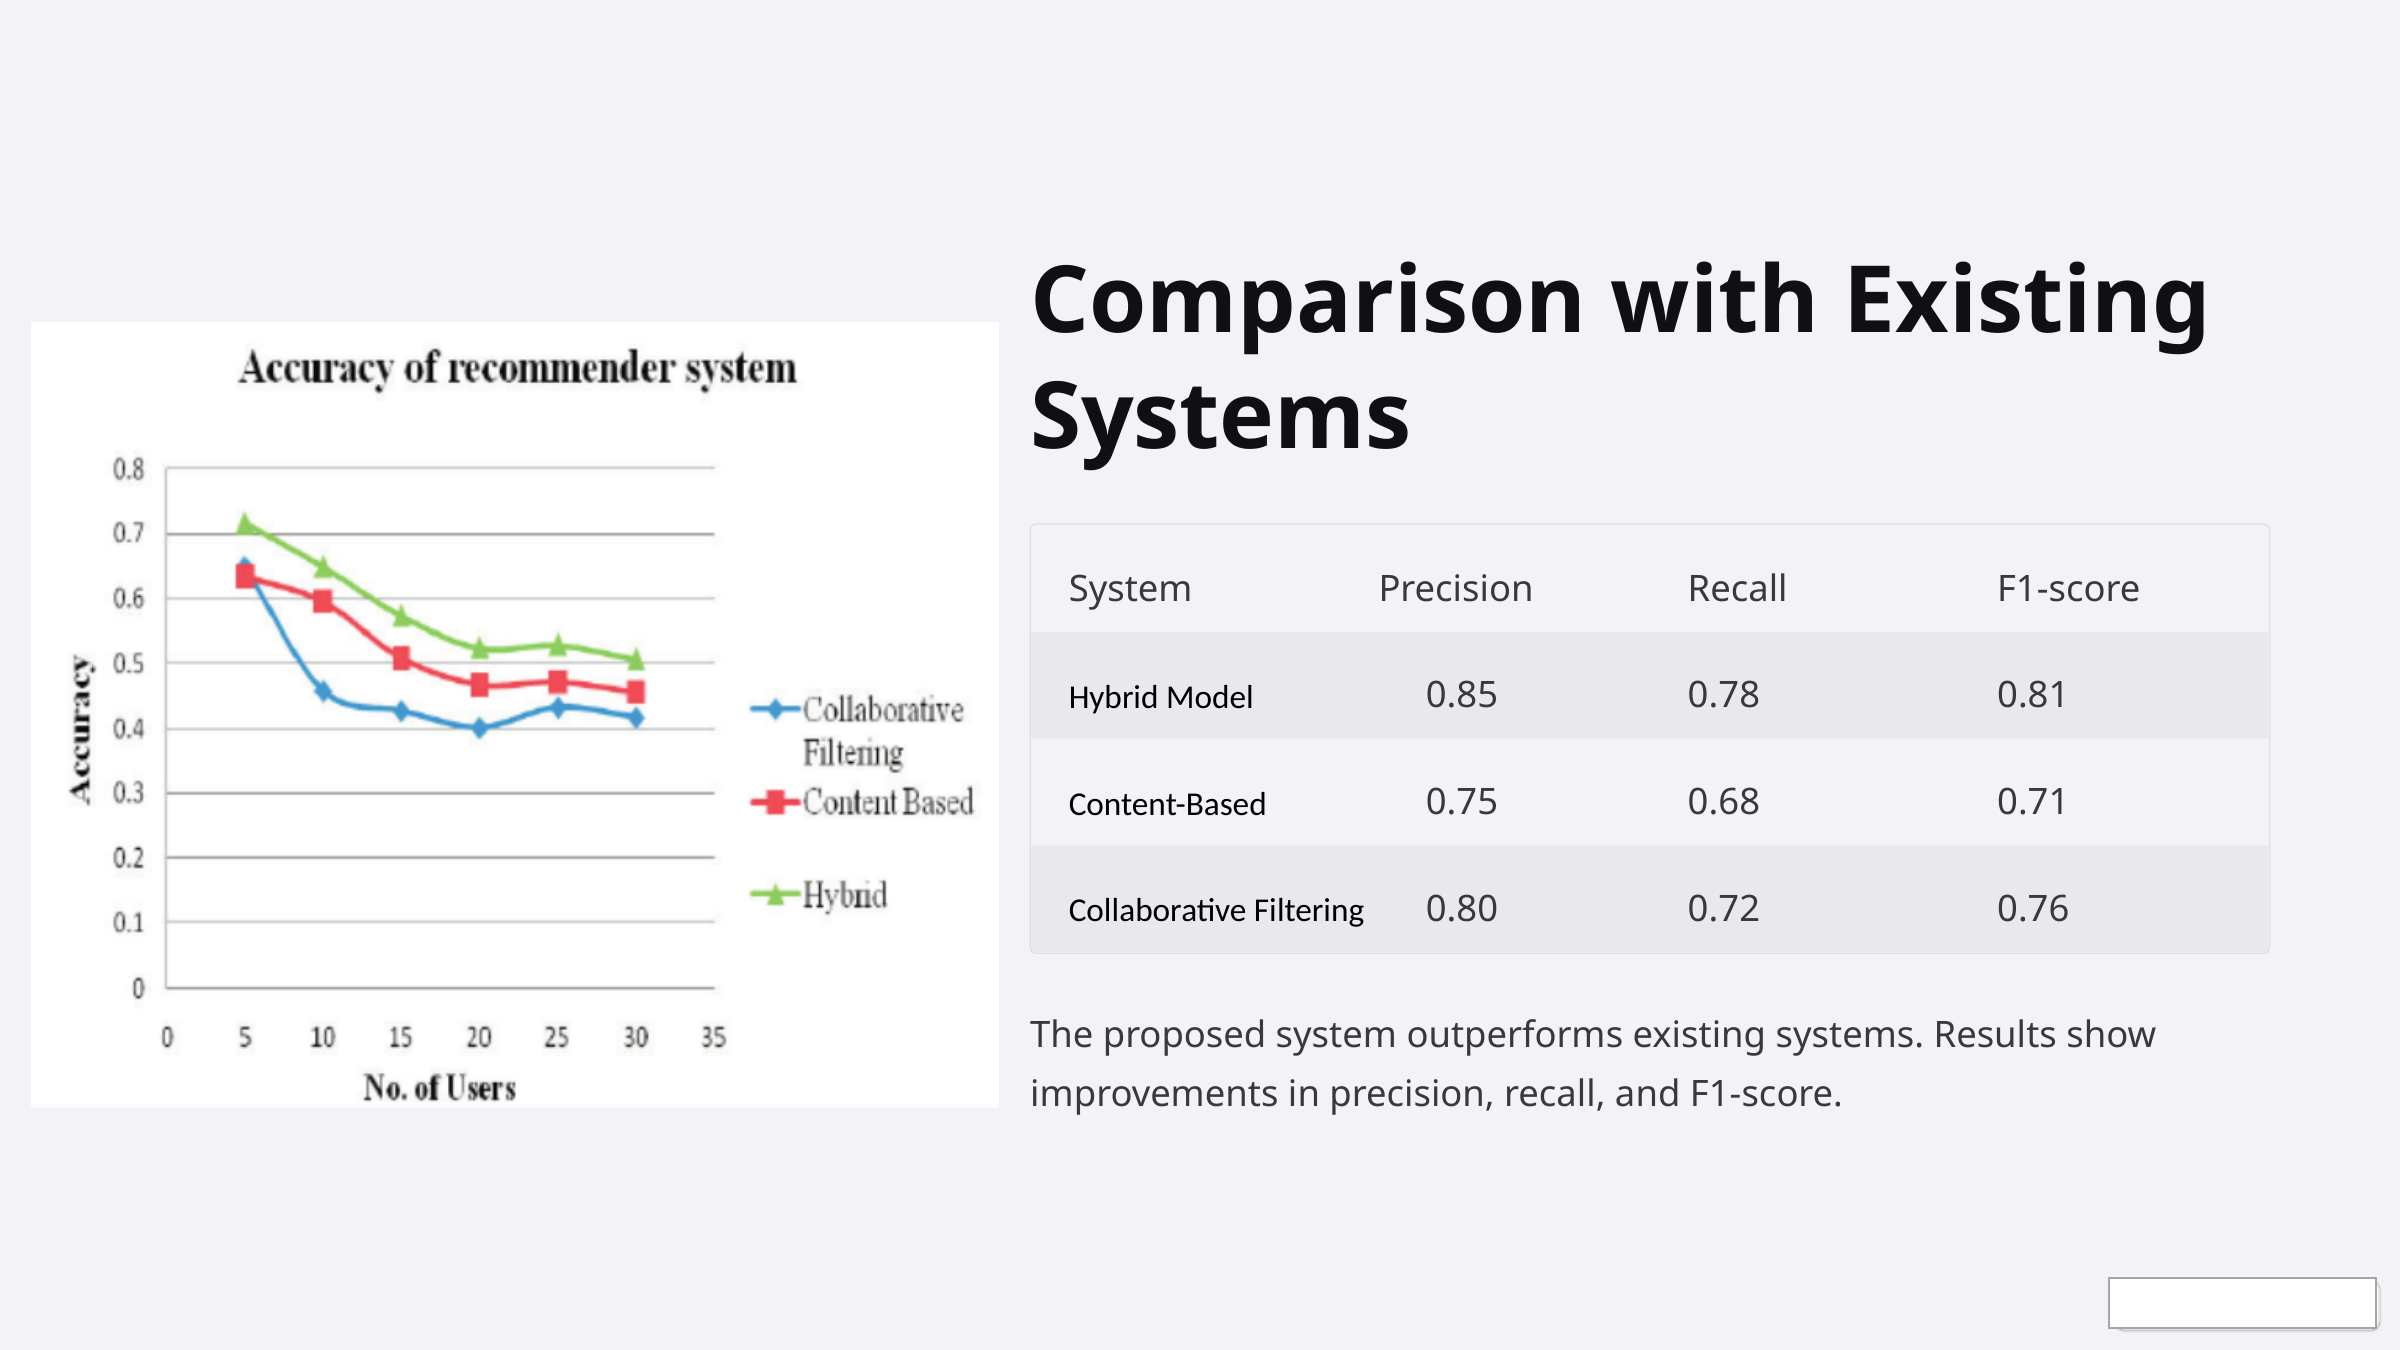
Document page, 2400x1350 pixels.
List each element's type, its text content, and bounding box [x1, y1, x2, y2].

text_box F1-score [1997, 548, 2232, 609]
text_box System [1068, 548, 1303, 609]
text_box [1031, 631, 2269, 738]
text_box Collaborative Filtering [1068, 868, 1303, 929]
text_box Hybrid Model [1068, 655, 1303, 716]
picture [2106, 1271, 2389, 1339]
text_box Comparison with Existing Systems [1030, 235, 2270, 469]
picture [31, 322, 999, 1108]
text_box 0.68 [1687, 762, 1922, 822]
text_box [1031, 738, 2269, 845]
text_box Content-Based [1068, 762, 1303, 822]
text_box The proposed system outperforms existing systems. Results show improvements in precision, recall, and F1-score. [1030, 995, 2270, 1115]
text_box 0.71 [1997, 762, 2232, 822]
text_box Precision [1378, 548, 1613, 609]
text_box [1031, 845, 2269, 952]
text_box 0.78 [1687, 655, 1922, 716]
text_box 0.72 [1687, 868, 1922, 929]
text_box 0.80 [1425, 868, 1613, 929]
text_box 0.81 [1997, 655, 2232, 716]
text_box Recall [1687, 548, 1922, 609]
text_box [1031, 525, 2269, 631]
text_box [2108, 1277, 2377, 1329]
text_box 0.76 [1997, 868, 2232, 929]
text_box 0.75 [1425, 762, 1613, 822]
text_box 0.85 [1425, 655, 1613, 716]
